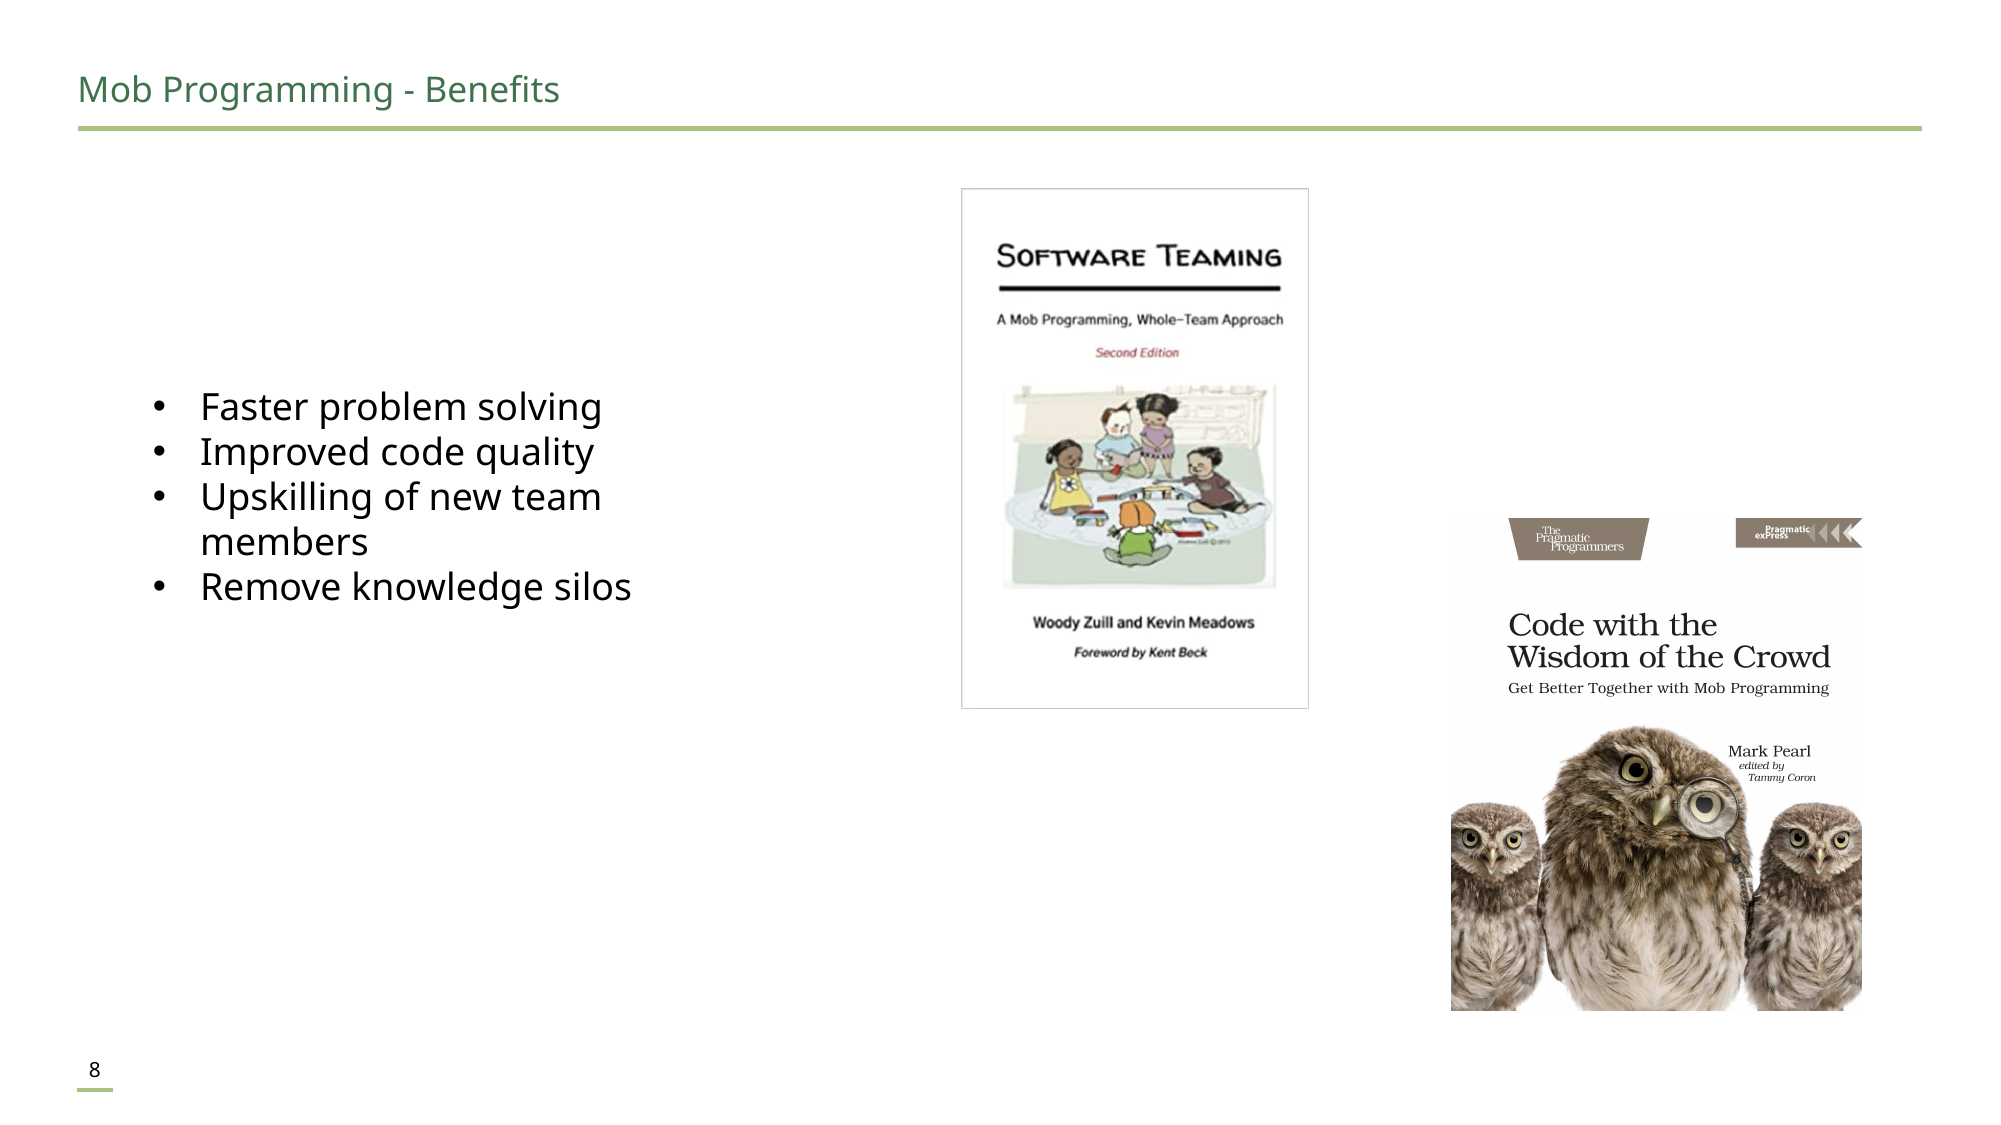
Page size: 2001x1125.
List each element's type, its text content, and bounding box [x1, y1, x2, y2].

picture [1451, 517, 1863, 1011]
text_box Faster problem solving Improved code quality Upskilling of new team members Remove knowledge silos [138, 375, 795, 661]
text_box Mob Programming - Benefits [62, 25, 1922, 117]
picture [961, 188, 1309, 710]
